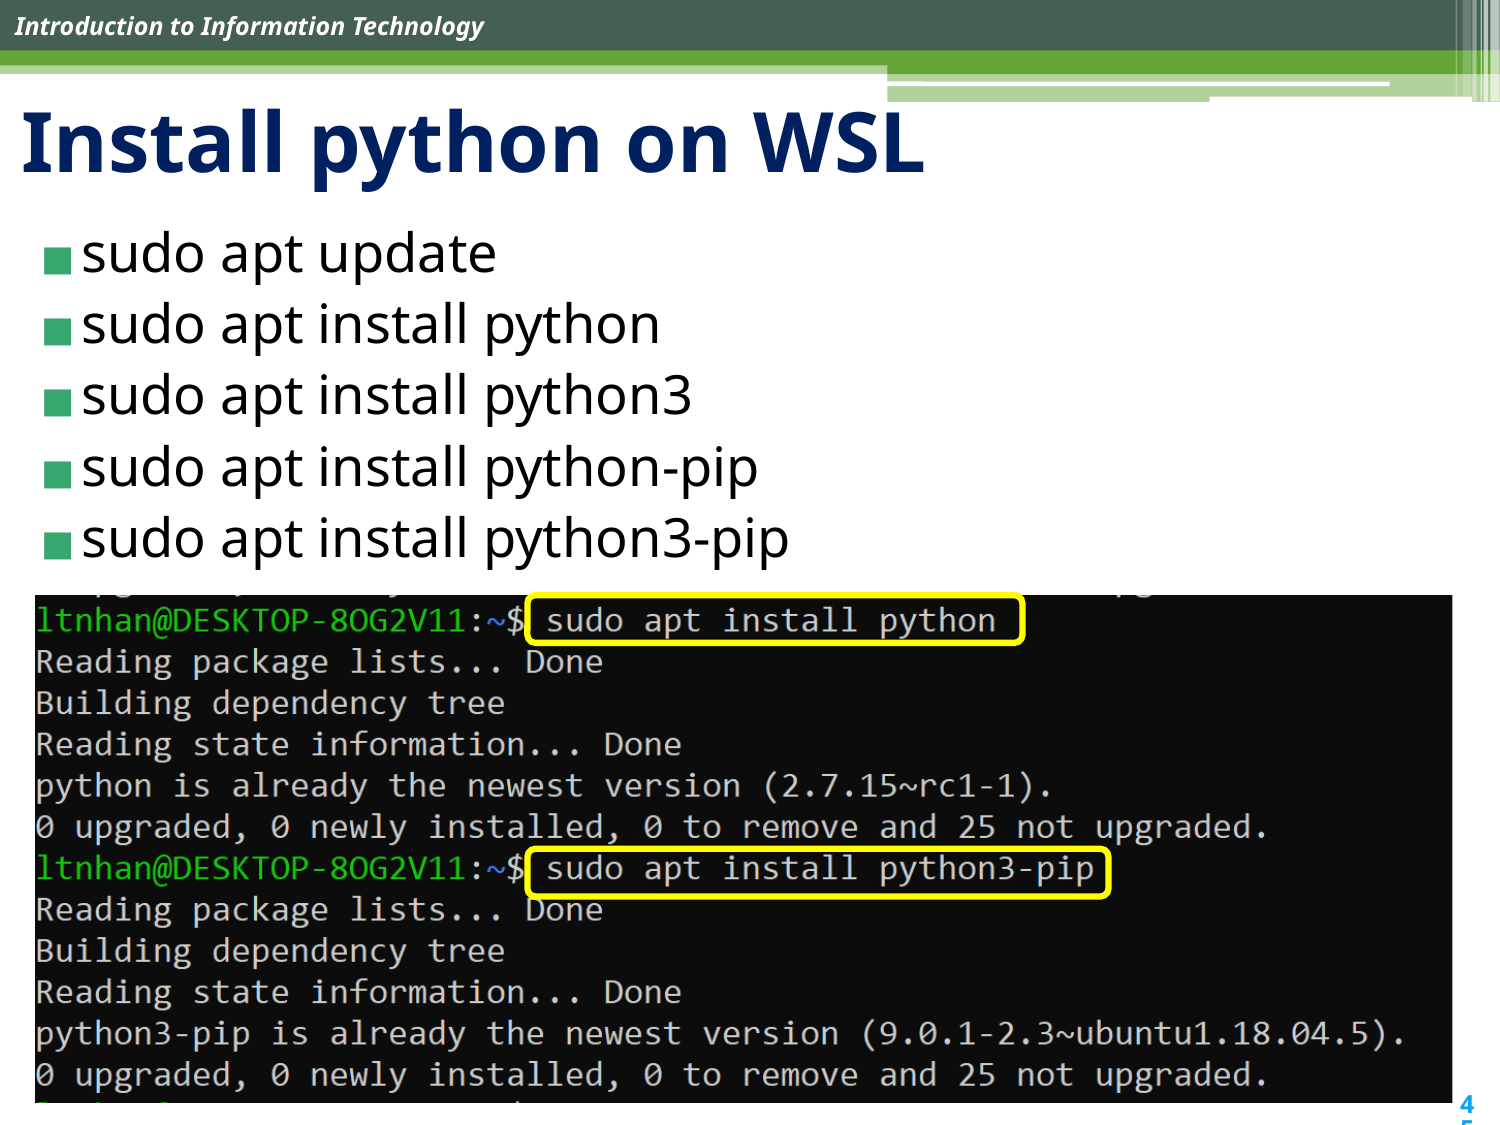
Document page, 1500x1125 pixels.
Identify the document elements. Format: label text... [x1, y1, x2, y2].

title Install python on WSL [6, 77, 1485, 201]
list sudo apt update sudo apt install python sudo apt install python3 sudo apt install python-pip sudo apt install python3-pip [6, 210, 1485, 1103]
picture [34, 594, 1453, 1103]
